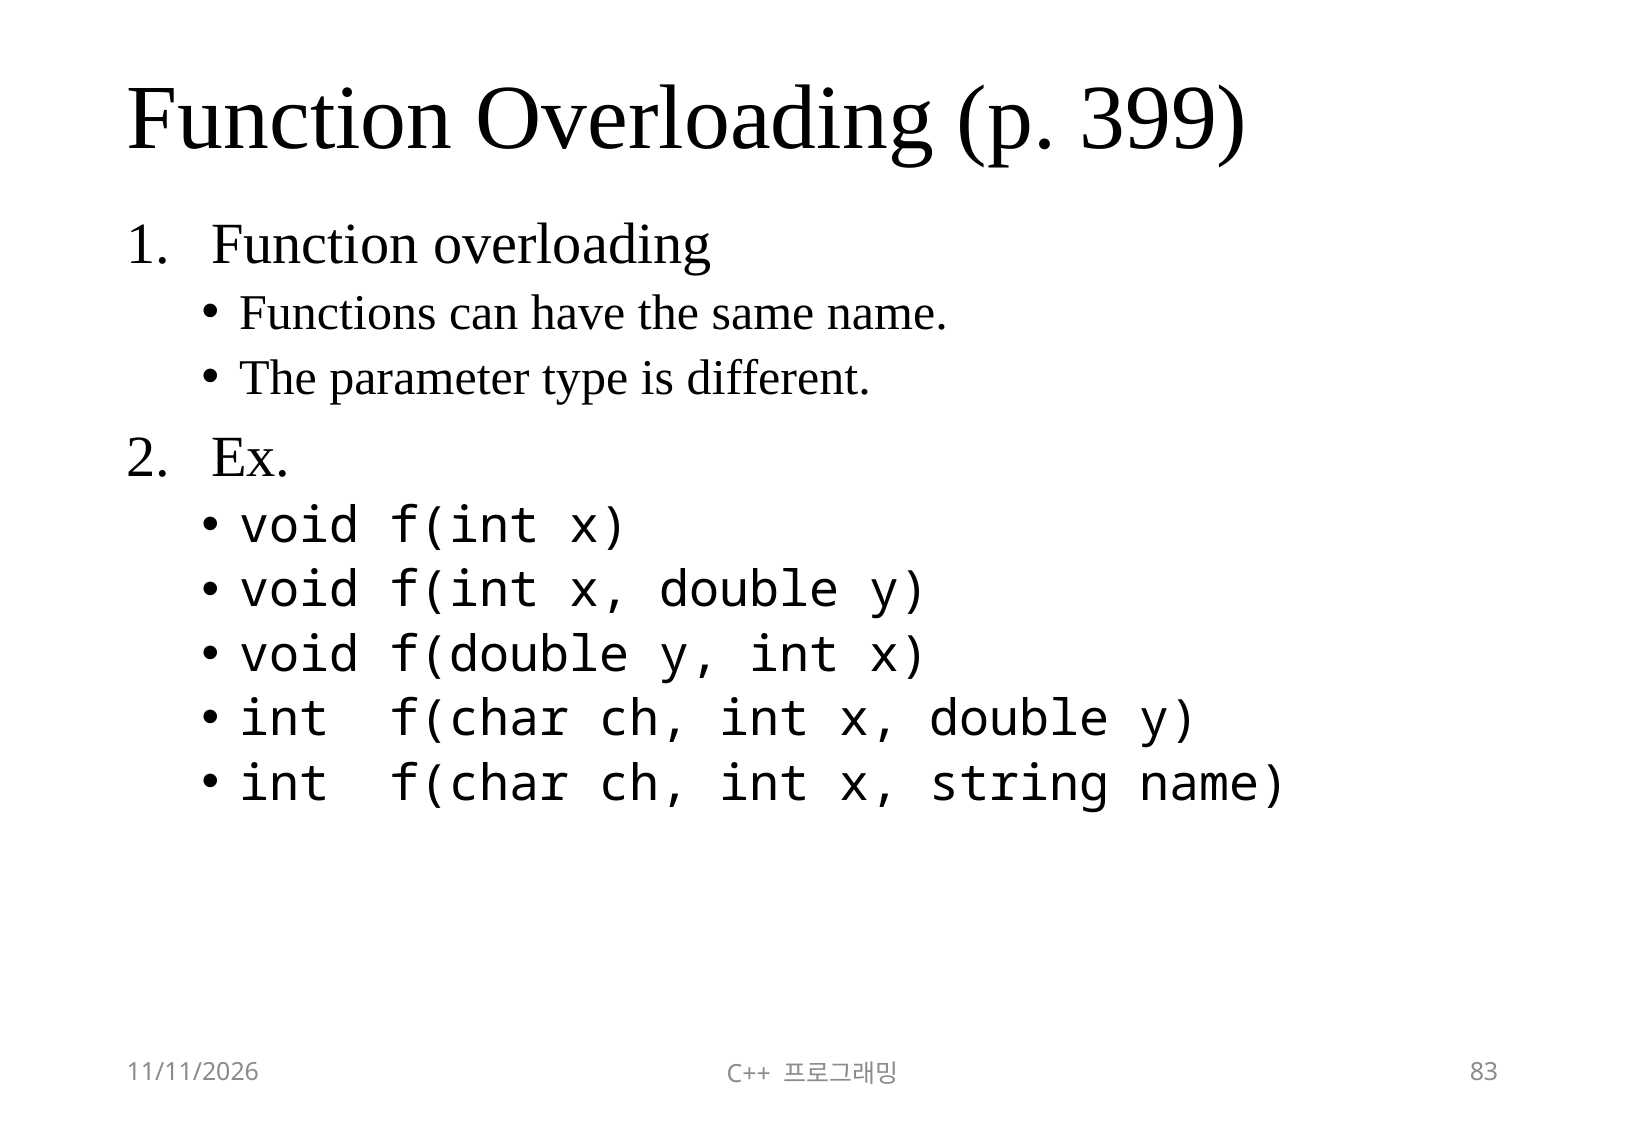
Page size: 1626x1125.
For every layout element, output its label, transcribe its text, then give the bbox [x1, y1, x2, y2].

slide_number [111, 1042, 478, 1103]
slide_number 83 [1147, 1042, 1514, 1103]
list Function overloading Functions can have the same name. The parameter type is different. Ex. void f(int x) void f(int x, double y) void f(double y, int x) int f(char ch, int x, double y) int f(char ch, int x, string name) [111, 205, 1514, 1014]
title Function Overloading (p. 399) [111, 59, 1514, 179]
footer C++ 프로그래밍 [538, 1042, 1087, 1103]
